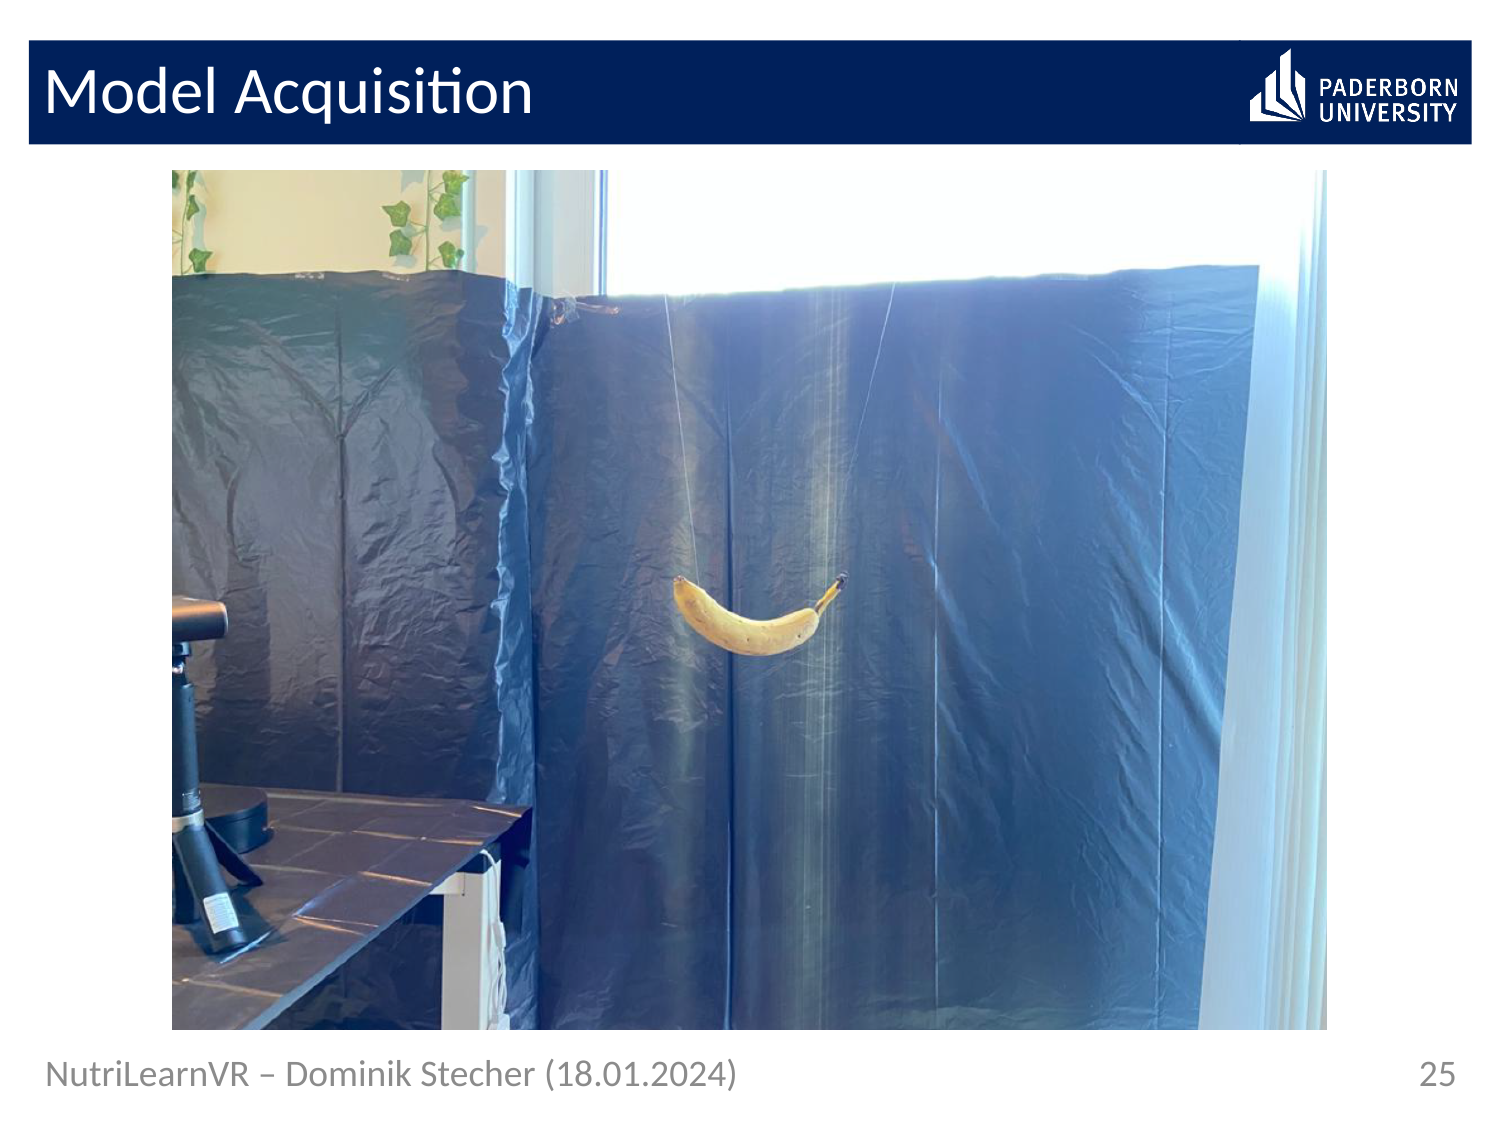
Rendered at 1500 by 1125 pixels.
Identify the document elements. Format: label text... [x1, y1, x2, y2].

title Model Acquisition [28, 40, 1241, 145]
picture [1250, 48, 1457, 122]
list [172, 170, 1327, 1030]
slide_number 25 [1134, 1041, 1472, 1101]
